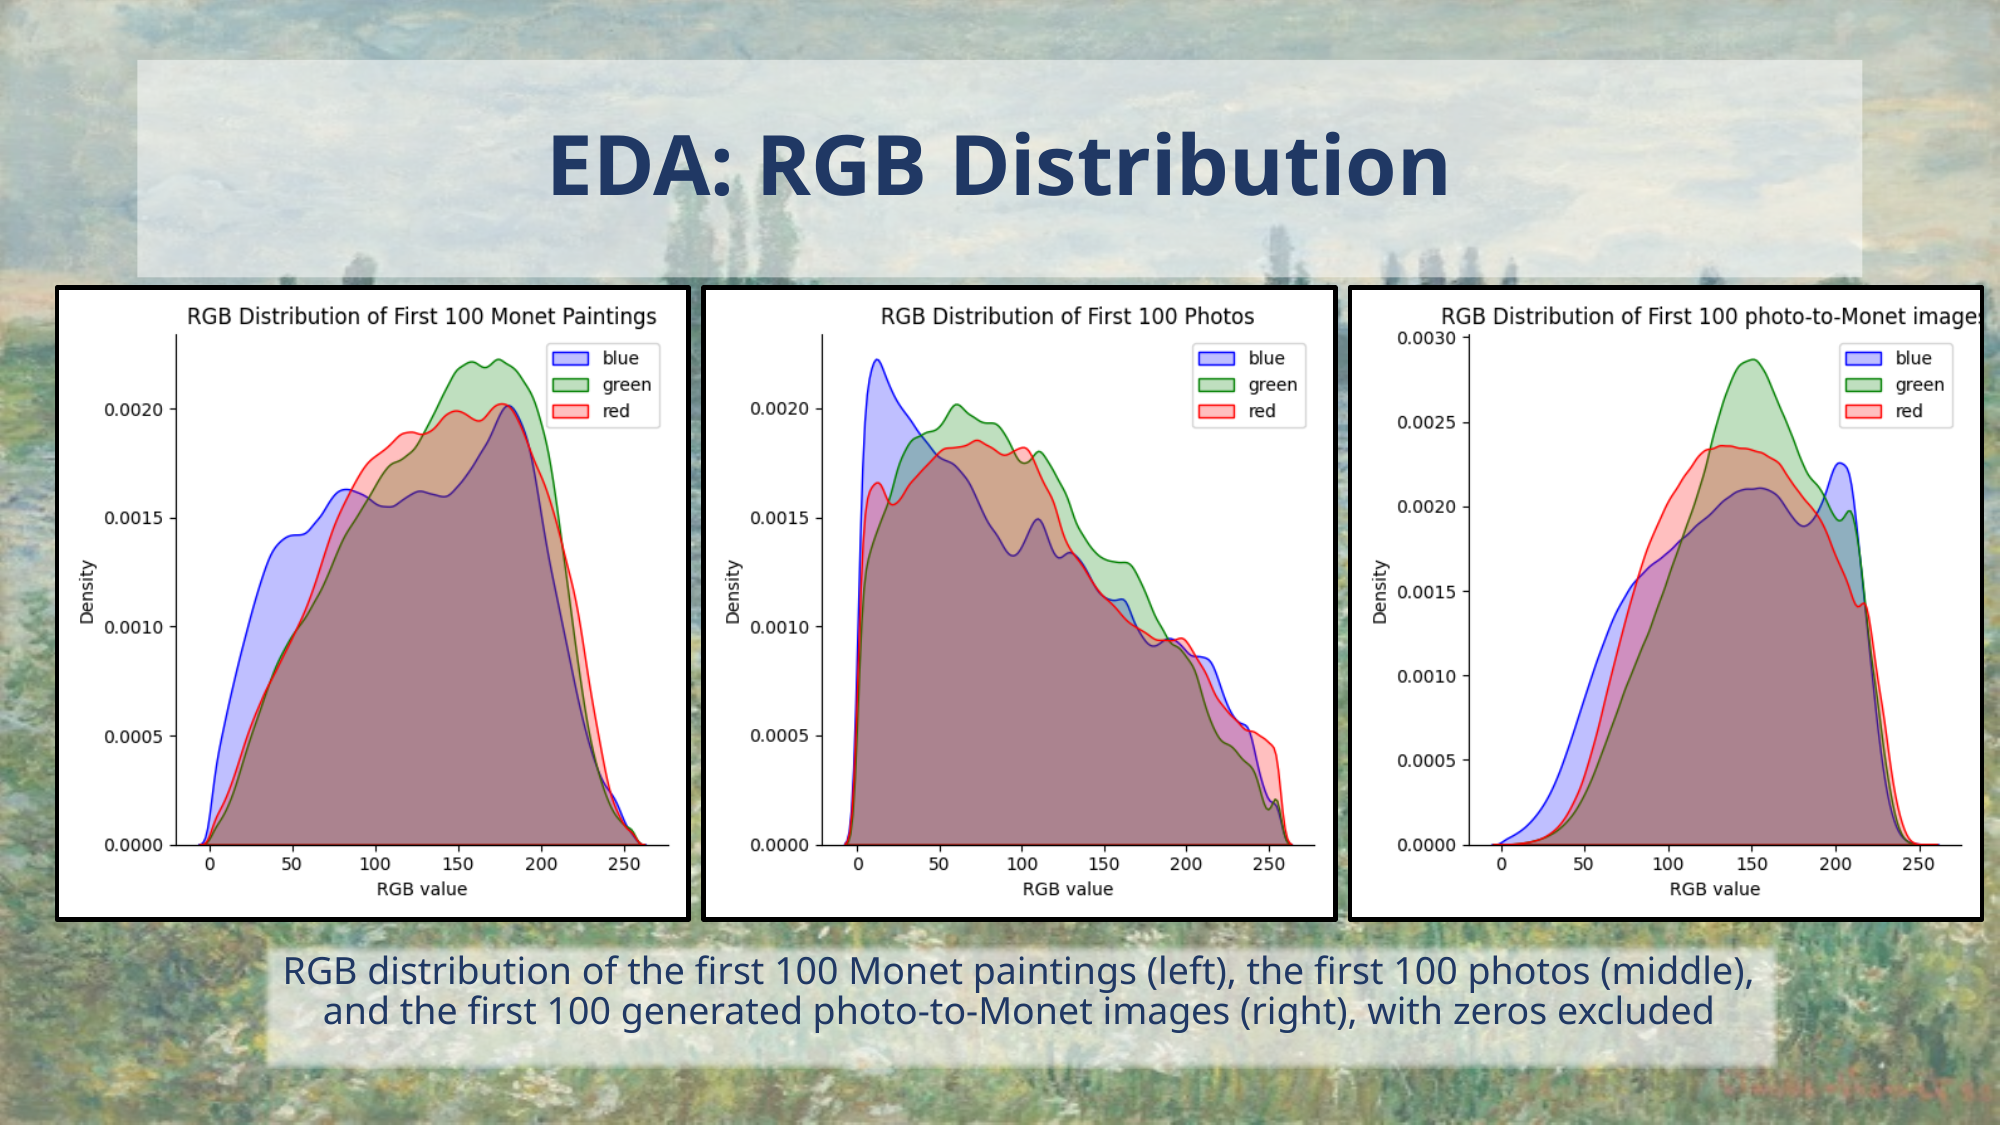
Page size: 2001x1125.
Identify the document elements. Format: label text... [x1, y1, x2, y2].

picture [1352, 289, 1980, 918]
text_box RGB distribution of the first 100 Monet paintings (left), the first 100 photos (middle), and the first 100 generated photo-to-Monet images (right), with zeros excluded [272, 955, 1771, 1061]
picture [705, 289, 1333, 918]
picture [59, 289, 687, 918]
title EDA: RGB Distribution [137, 59, 1863, 278]
